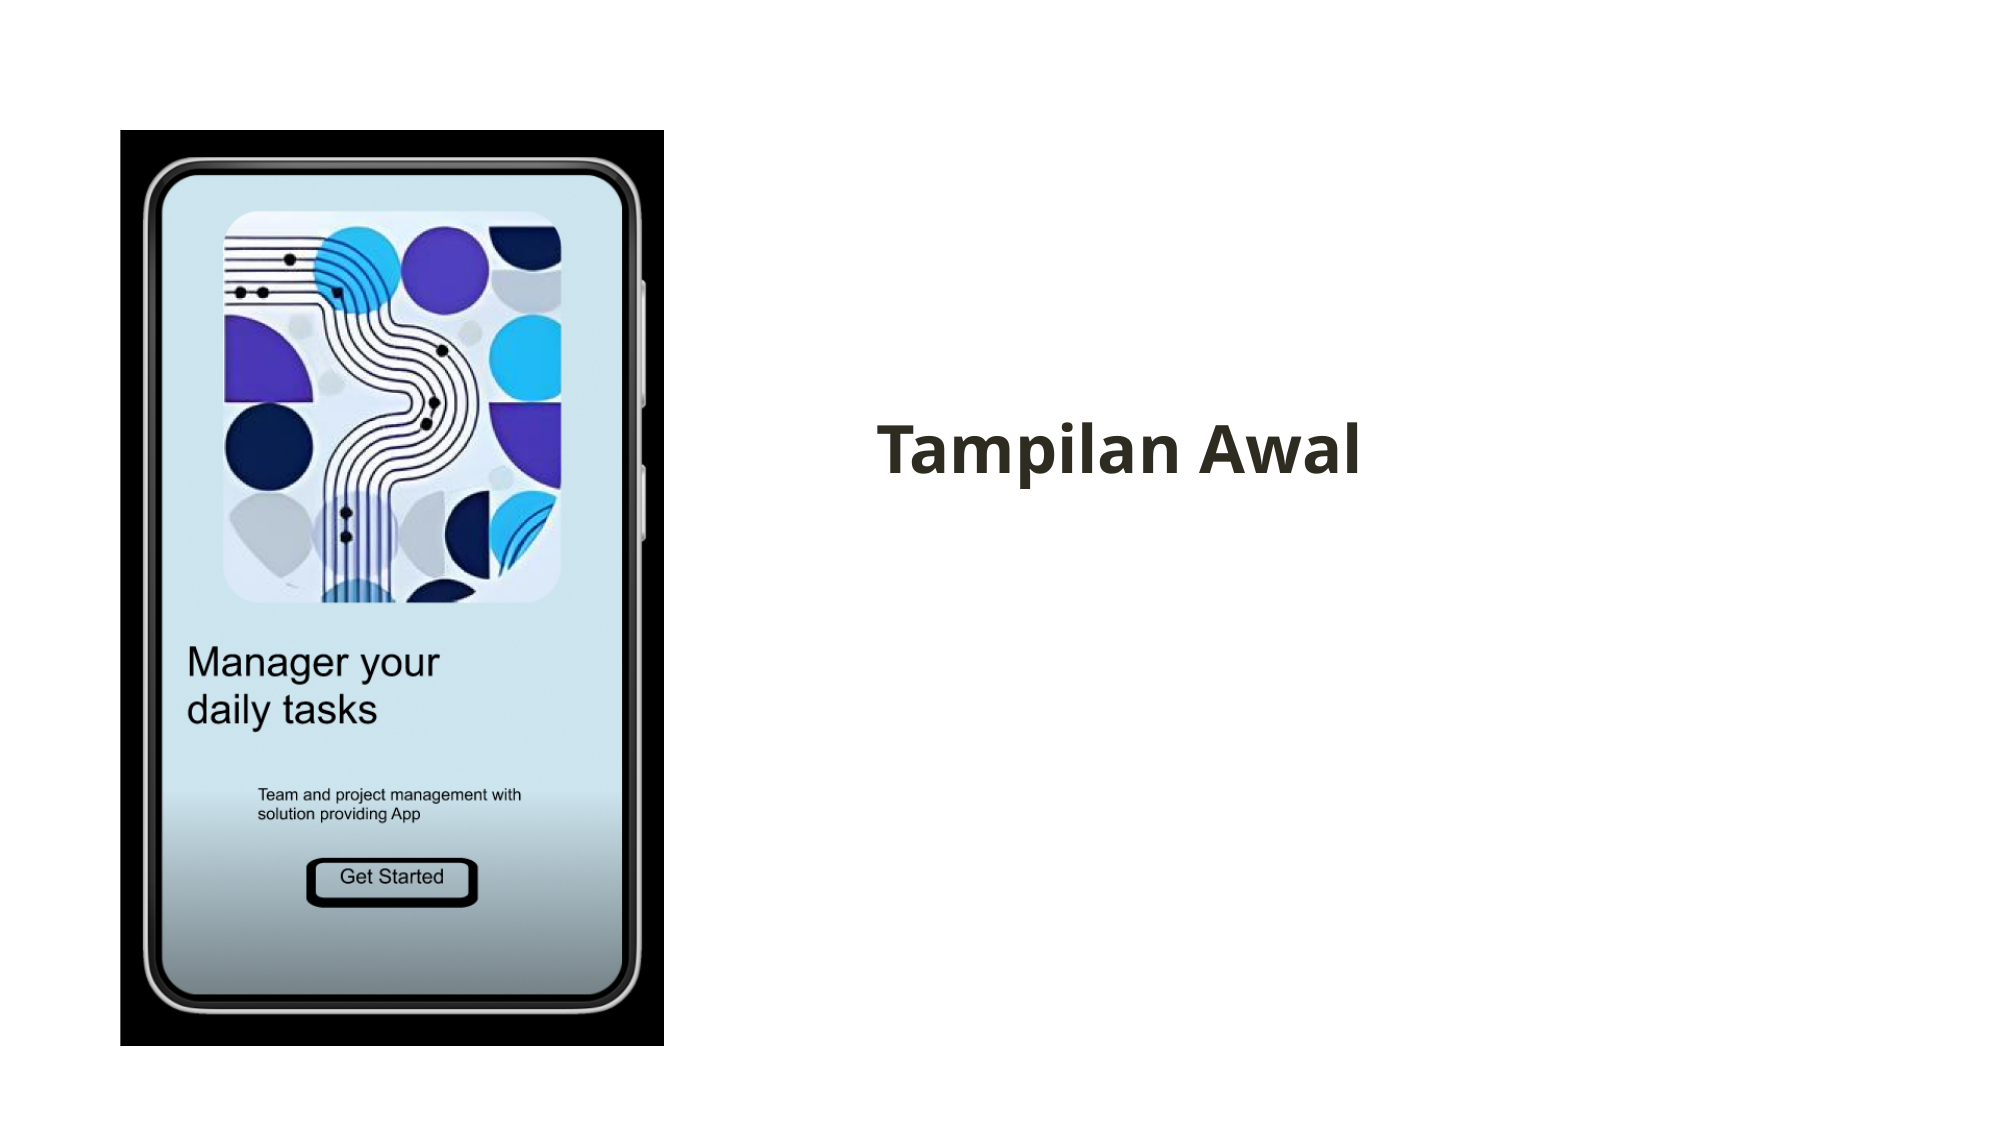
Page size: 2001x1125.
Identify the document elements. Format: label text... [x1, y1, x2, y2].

picture [120, 130, 665, 1046]
text_box Tampilan Awal [861, 399, 1764, 495]
